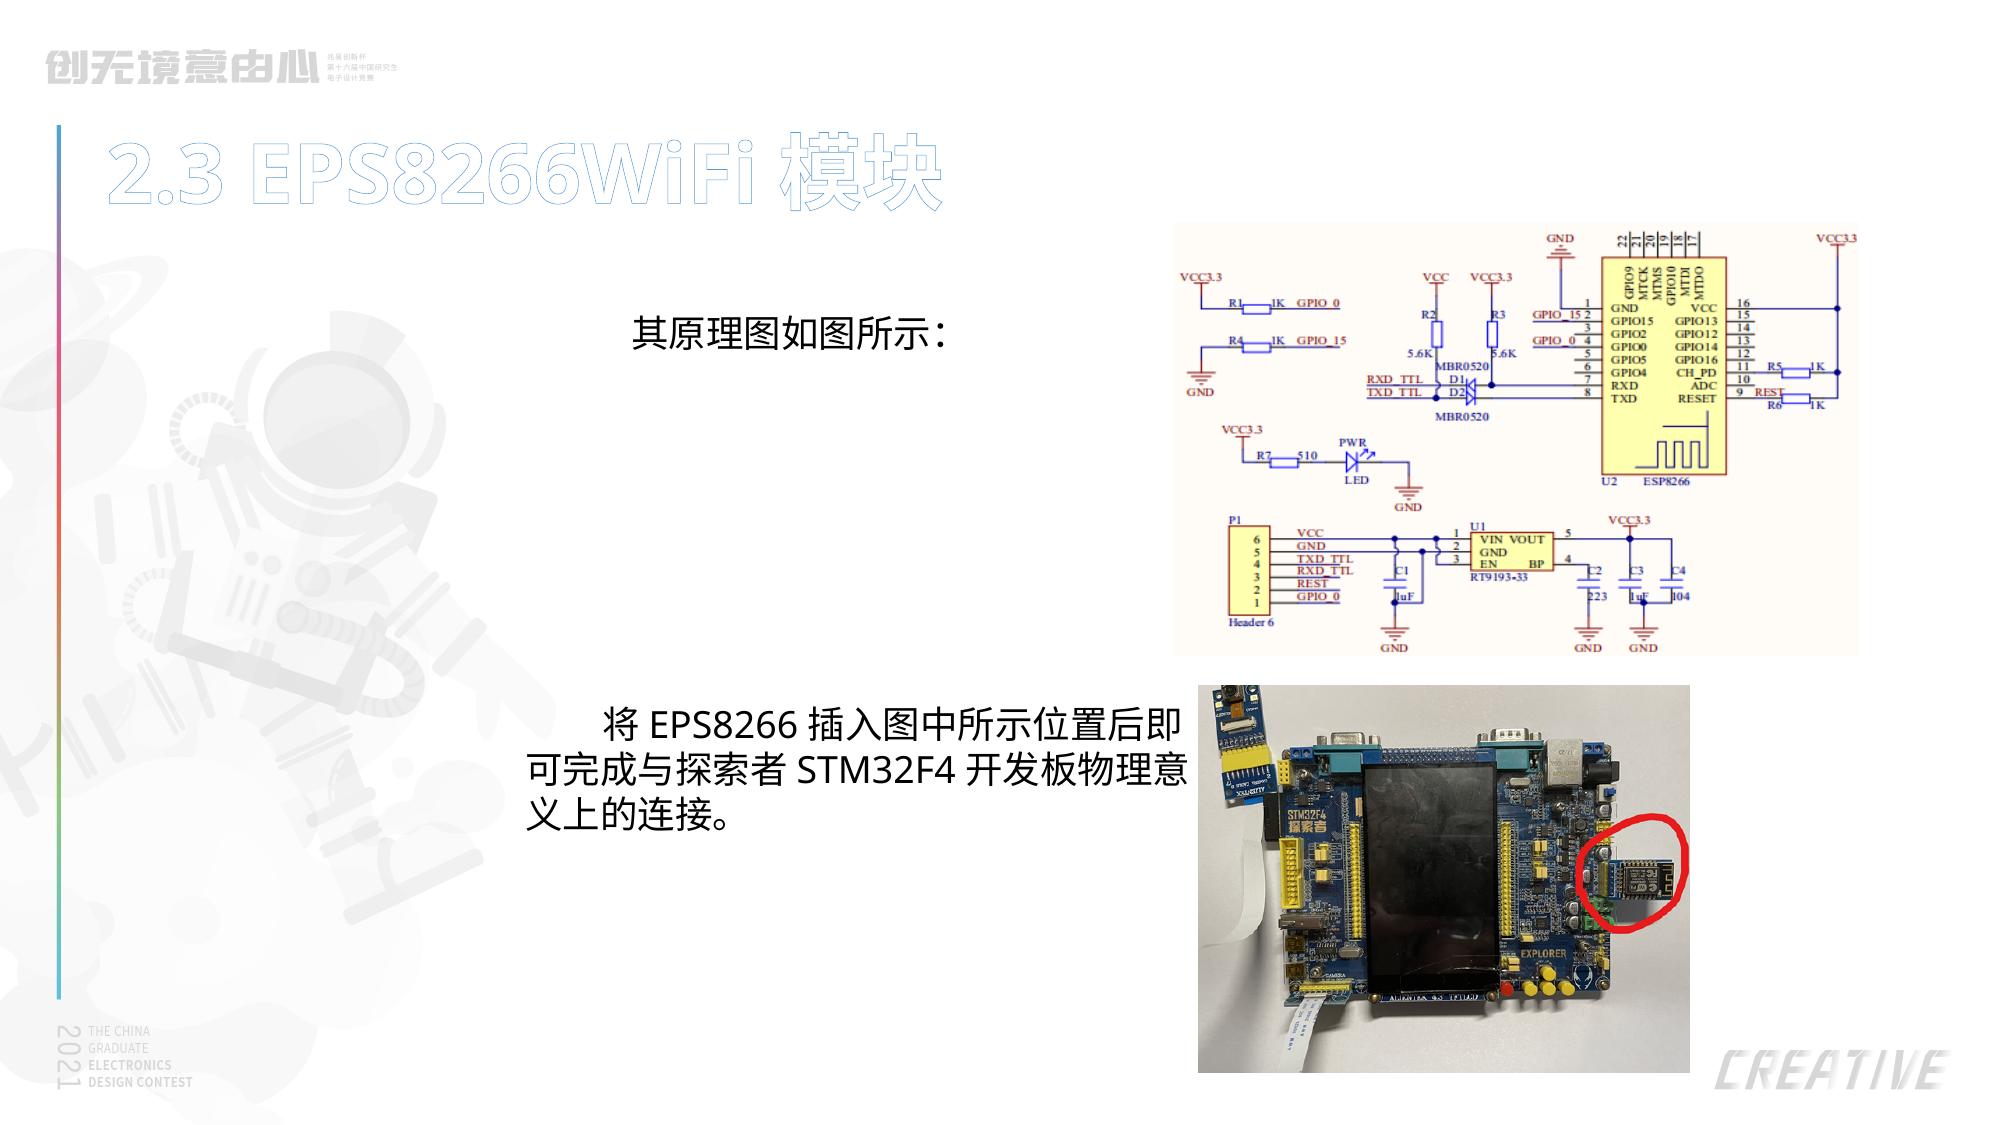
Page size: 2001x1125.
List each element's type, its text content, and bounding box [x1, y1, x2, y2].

text_box 将EPS8266插入图中所示位置后即 可完成与探索者STM32F4开发板物理意 义上的连接。 [510, 693, 1198, 844]
picture [0, 0, 2001, 1125]
text_box 其原理图如图所示： [616, 302, 984, 363]
text_box 2.3 EPS8266WiFi模块 [81, 112, 970, 228]
